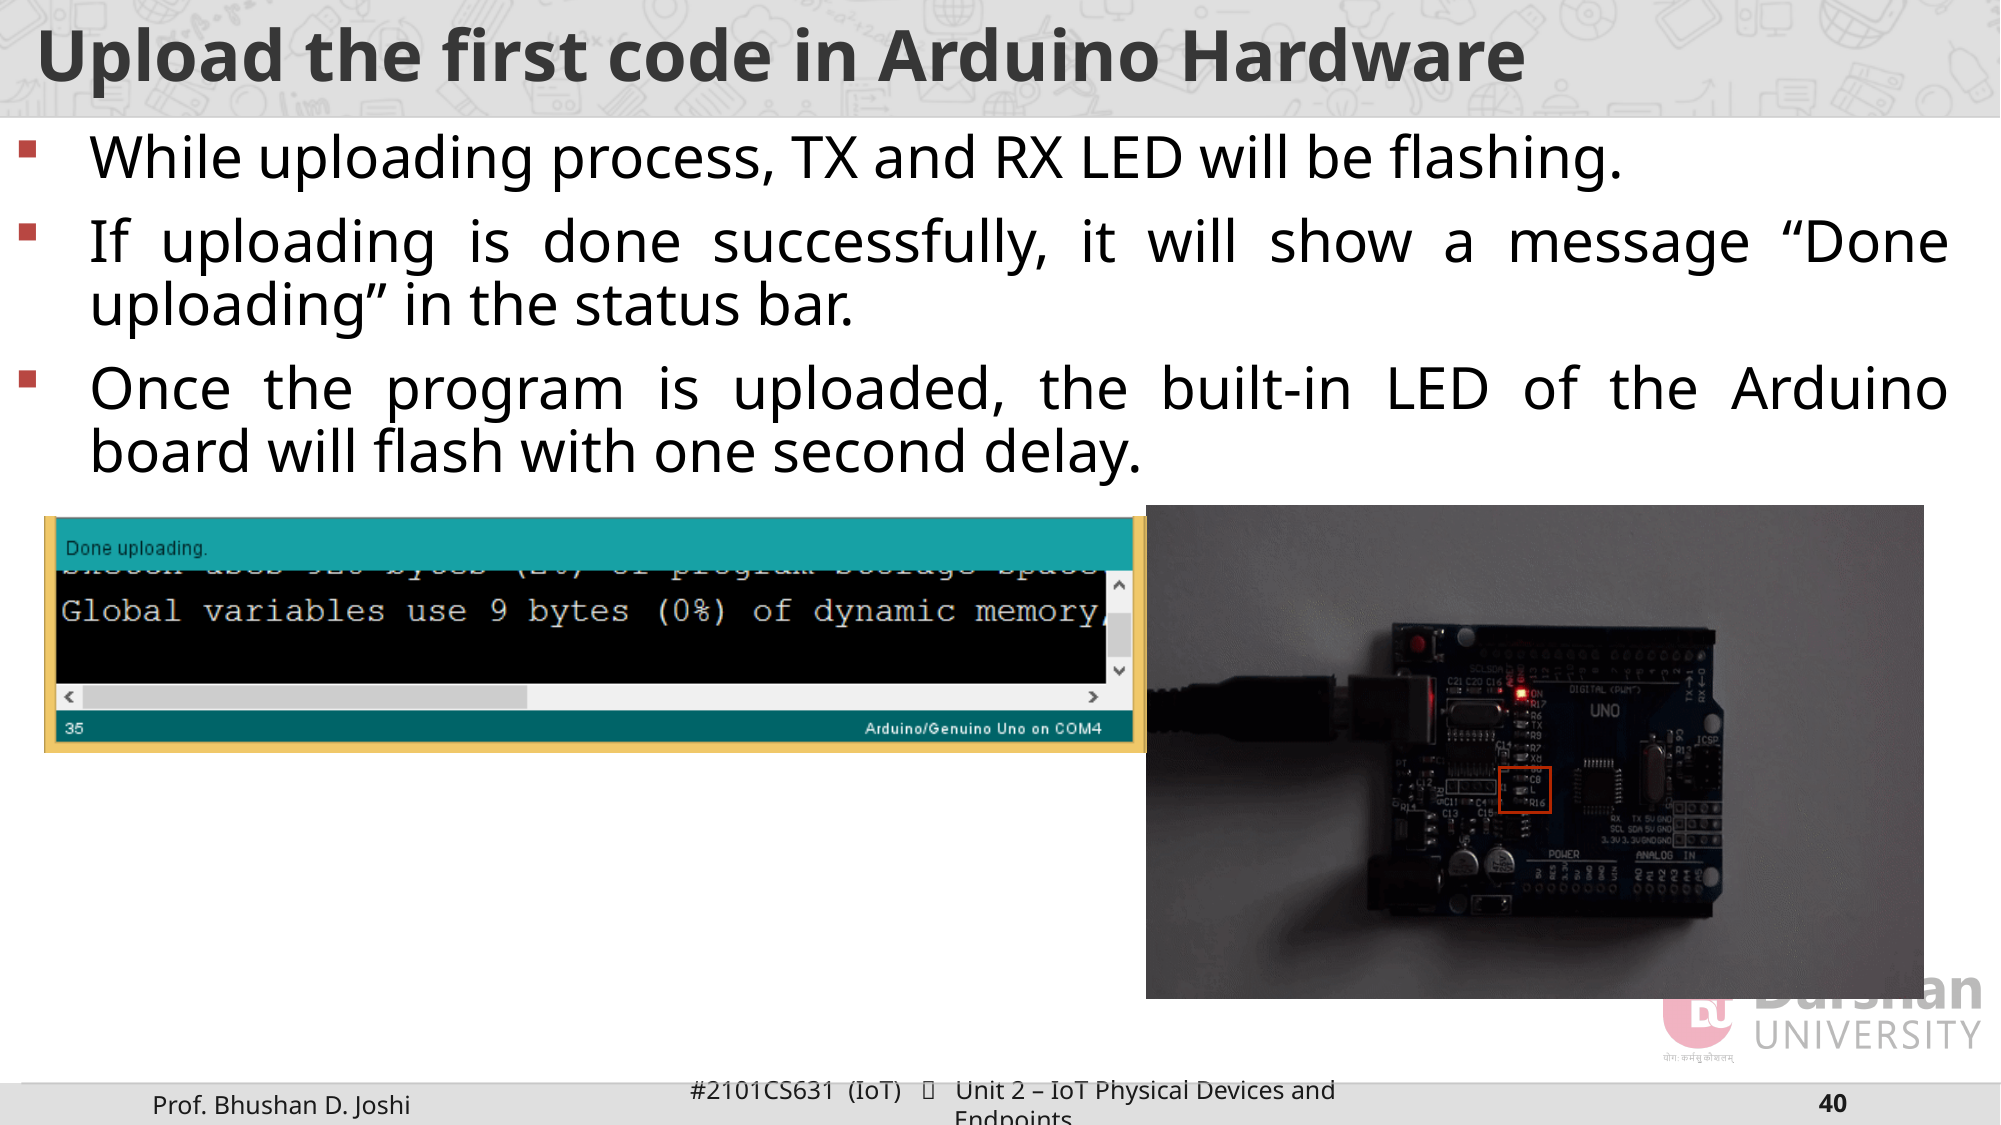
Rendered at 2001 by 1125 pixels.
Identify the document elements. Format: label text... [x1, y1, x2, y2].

picture [44, 516, 1147, 753]
text_box While uploading process, TX and RX LED will be flashing. If uploading is done successfully, it will show a message “Done uploading” in the status bar. Once the program is uploaded, the built-in LED of the Arduino board will flash with one second delay. [0, 120, 1965, 1038]
text_box Upload the first code in Arduino Hardware [0, 0, 2000, 117]
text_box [1146, 505, 1924, 999]
